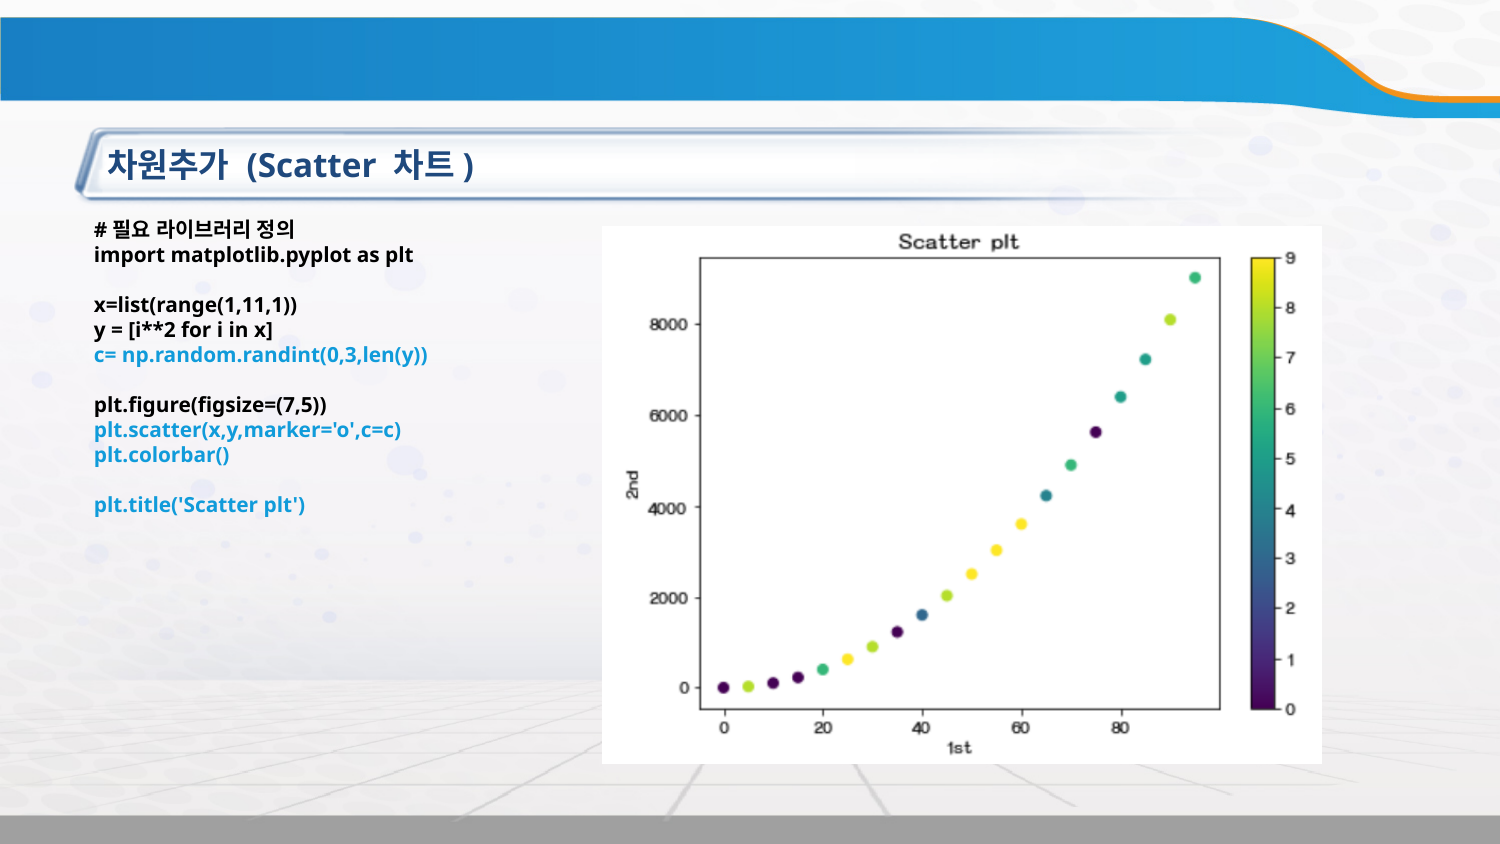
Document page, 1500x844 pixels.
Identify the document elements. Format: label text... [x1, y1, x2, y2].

text_box #필요 라이브러리 정의 import matplotlib.pyplot as plt x=list(range(1,11,1)) y = [i**2 for i in x] c= np.random.randint(0,3,len(y)) plt.figure(figsize=(7,5)) plt.scatter(x,y,marker='o',c=c) plt.colorbar() plt.title('Scatter plt') [79, 209, 1407, 524]
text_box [74, 126, 1289, 208]
picture [0, 0, 1500, 844]
text_box 2. 데이터 시각화 고급 [29, 0, 1175, 103]
